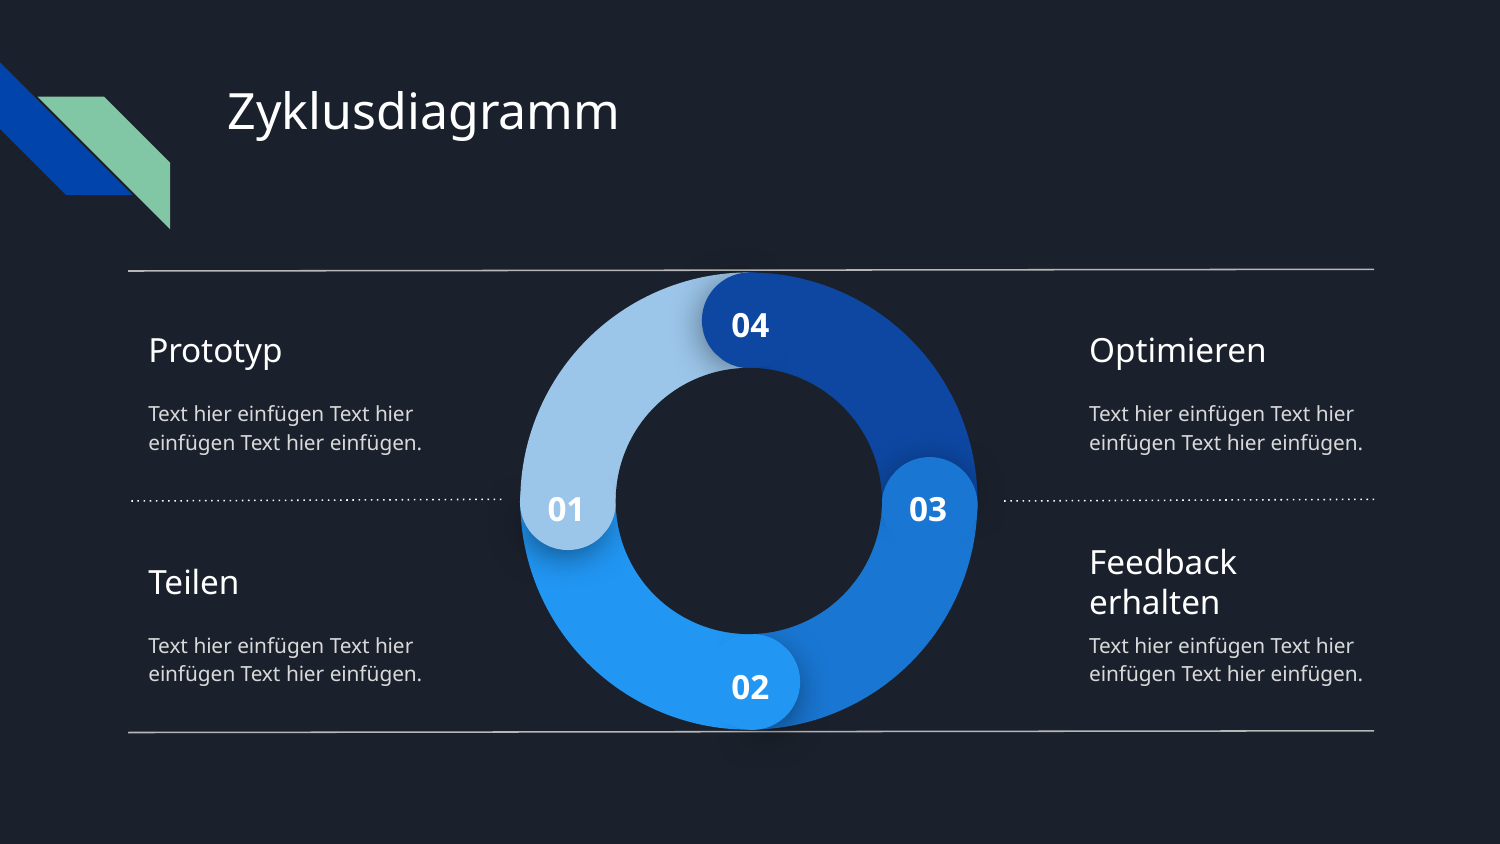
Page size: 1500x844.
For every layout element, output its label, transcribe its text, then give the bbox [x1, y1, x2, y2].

text_box Text hier einfügen Text hier einfügen Text hier einfügen. [133, 613, 460, 728]
text_box Teilen [133, 544, 438, 613]
text_box [531, 567, 693, 722]
text_box Text hier einfügen Text hier einfügen Text hier einfügen. [1074, 613, 1401, 728]
text_box [807, 566, 966, 719]
text_box Optimieren [1074, 312, 1379, 381]
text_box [692, 623, 815, 746]
text_box [814, 282, 970, 443]
text_box Feedback erhalten [1074, 544, 1379, 613]
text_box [871, 442, 993, 565]
text_box Text hier einfügen Text hier einfügen Text hier einfügen. [133, 381, 460, 496]
title Zyklusdiagramm [212, 64, 1368, 215]
text_box Text hier einfügen Text hier einfügen Text hier einfügen. [1074, 381, 1401, 496]
text_box [629, 384, 869, 622]
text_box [687, 257, 810, 379]
text_box [528, 282, 683, 443]
text_box Prototyp [133, 312, 438, 381]
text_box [504, 442, 627, 565]
